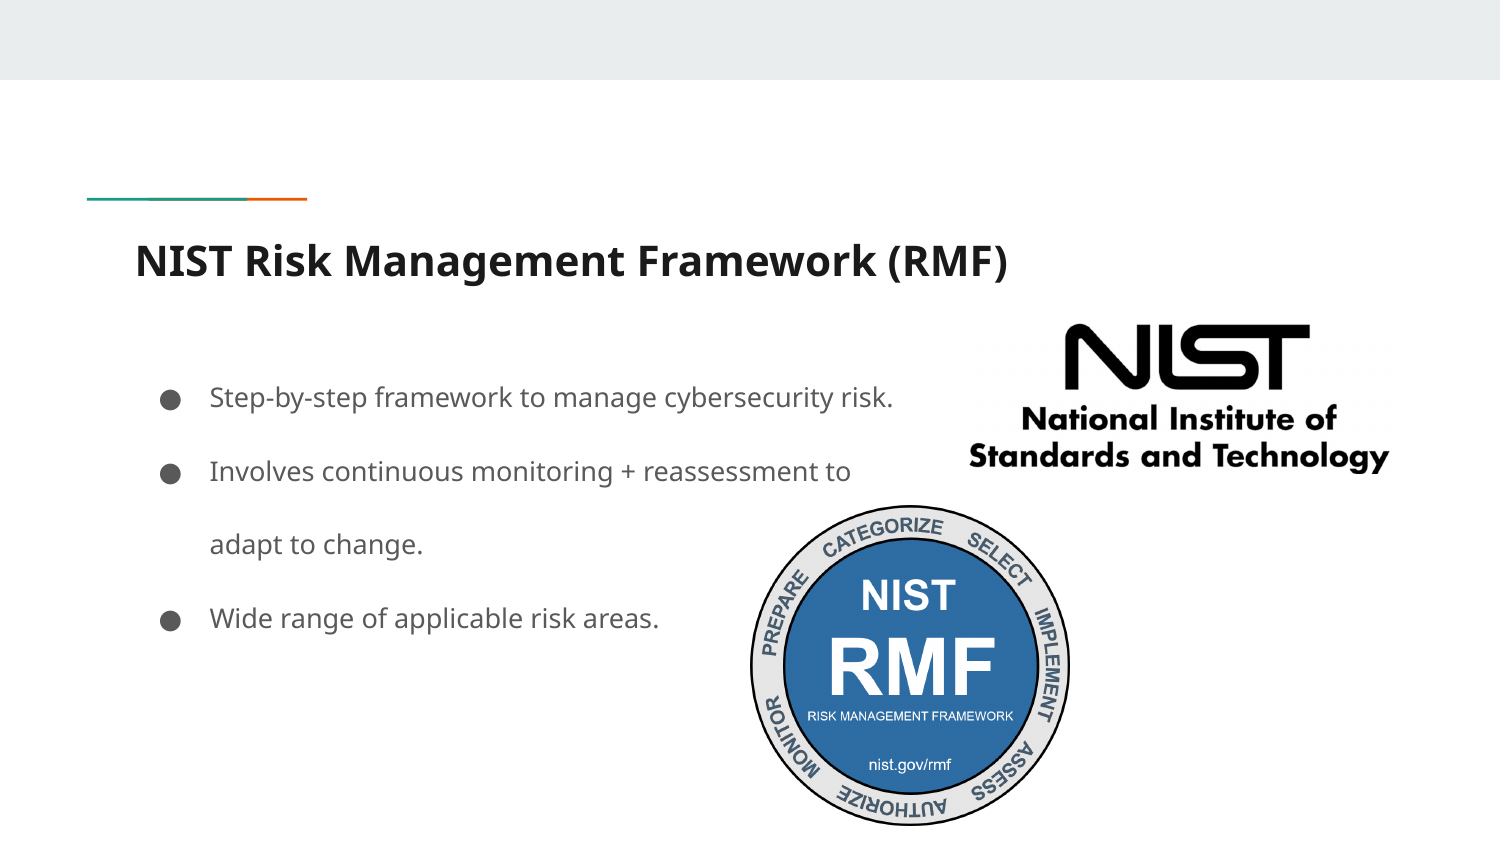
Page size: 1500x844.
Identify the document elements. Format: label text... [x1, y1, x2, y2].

title NIST Risk Management Framework (RMF) [119, 216, 1381, 305]
list Step-by-step framework to manage cybersecurity risk. Involves continuous monitoring + reassessment to adapt to change. Wide range of applicable risk areas. [119, 327, 935, 699]
picture [960, 313, 1396, 474]
picture [749, 505, 1071, 826]
